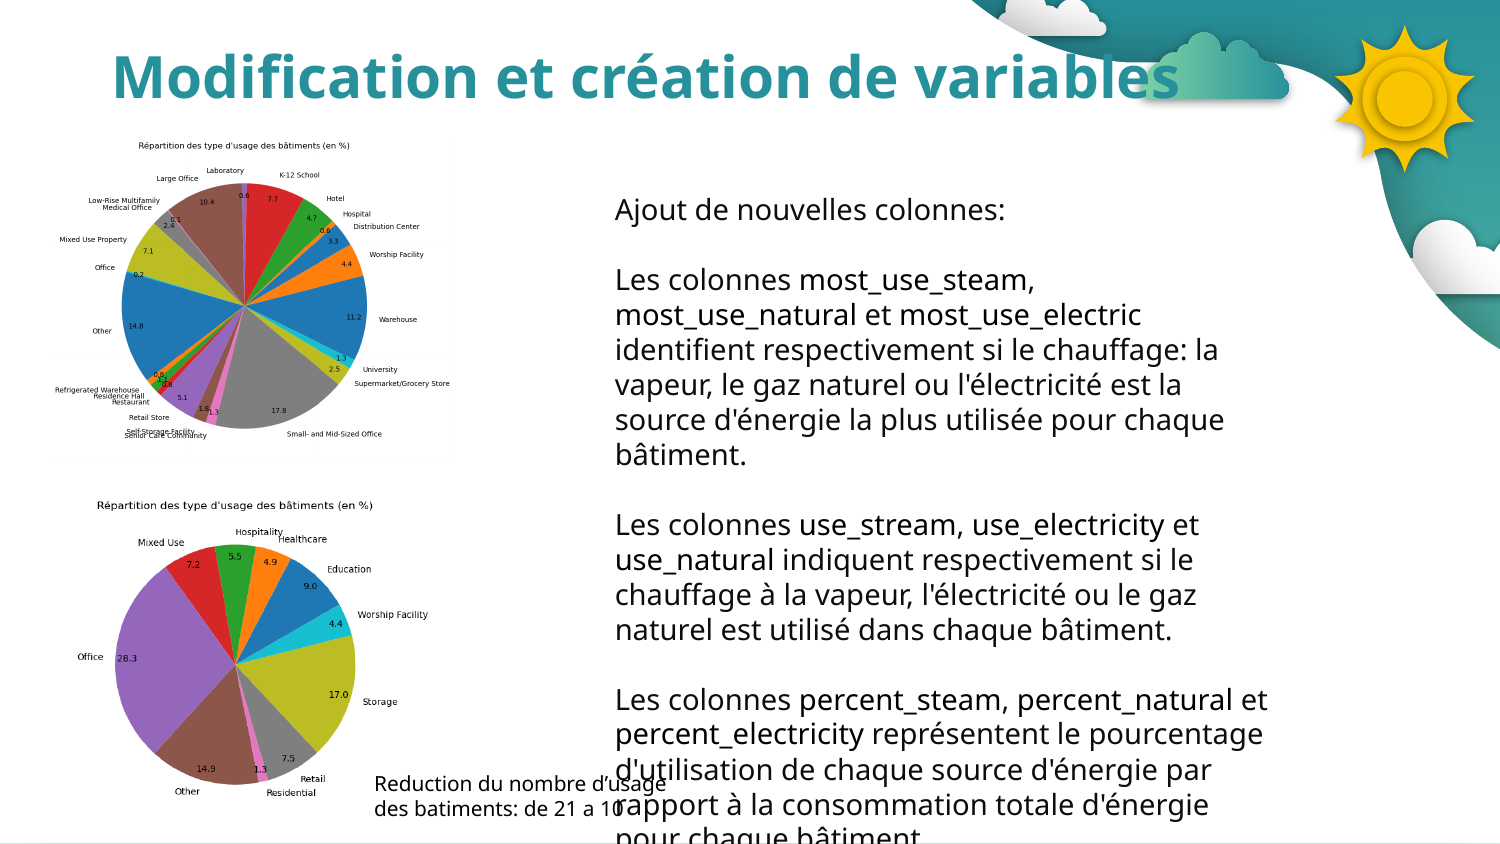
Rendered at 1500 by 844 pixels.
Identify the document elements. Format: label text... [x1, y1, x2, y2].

picture [69, 494, 435, 822]
text_box Ajout de nouvelles colonnes: Les colonnes most_use_steam, most_use_natural et most_use_electric identifient respectivement si le chauffage: la vapeur, le gaz naturel ou l'électricité est la source d'énergie la plus utilisée pour chaque bâtiment. Les colonnes use_stream, use_electricity et use_natural indiquent respectivement si le chauffage à la vapeur, l'électricité ou le gaz naturel est utilisé dans chaque bâtiment. Les colonnes percent_steam, percent_natural et percent_electricity représentent le pourcentage d'utilisation de chaque source d'énergie par rapport à la consommation totale d'énergie pour chaque bâtiment. La colonne BuildingAge représente l'âge des bâtiments, indiqué en années. [599, 149, 1284, 844]
text_box Reduction du nombre d’usage des batiments: de 21 a 10 [435, 763, 687, 828]
title Modification et création de variables [96, 33, 1365, 128]
picture [50, 136, 454, 464]
